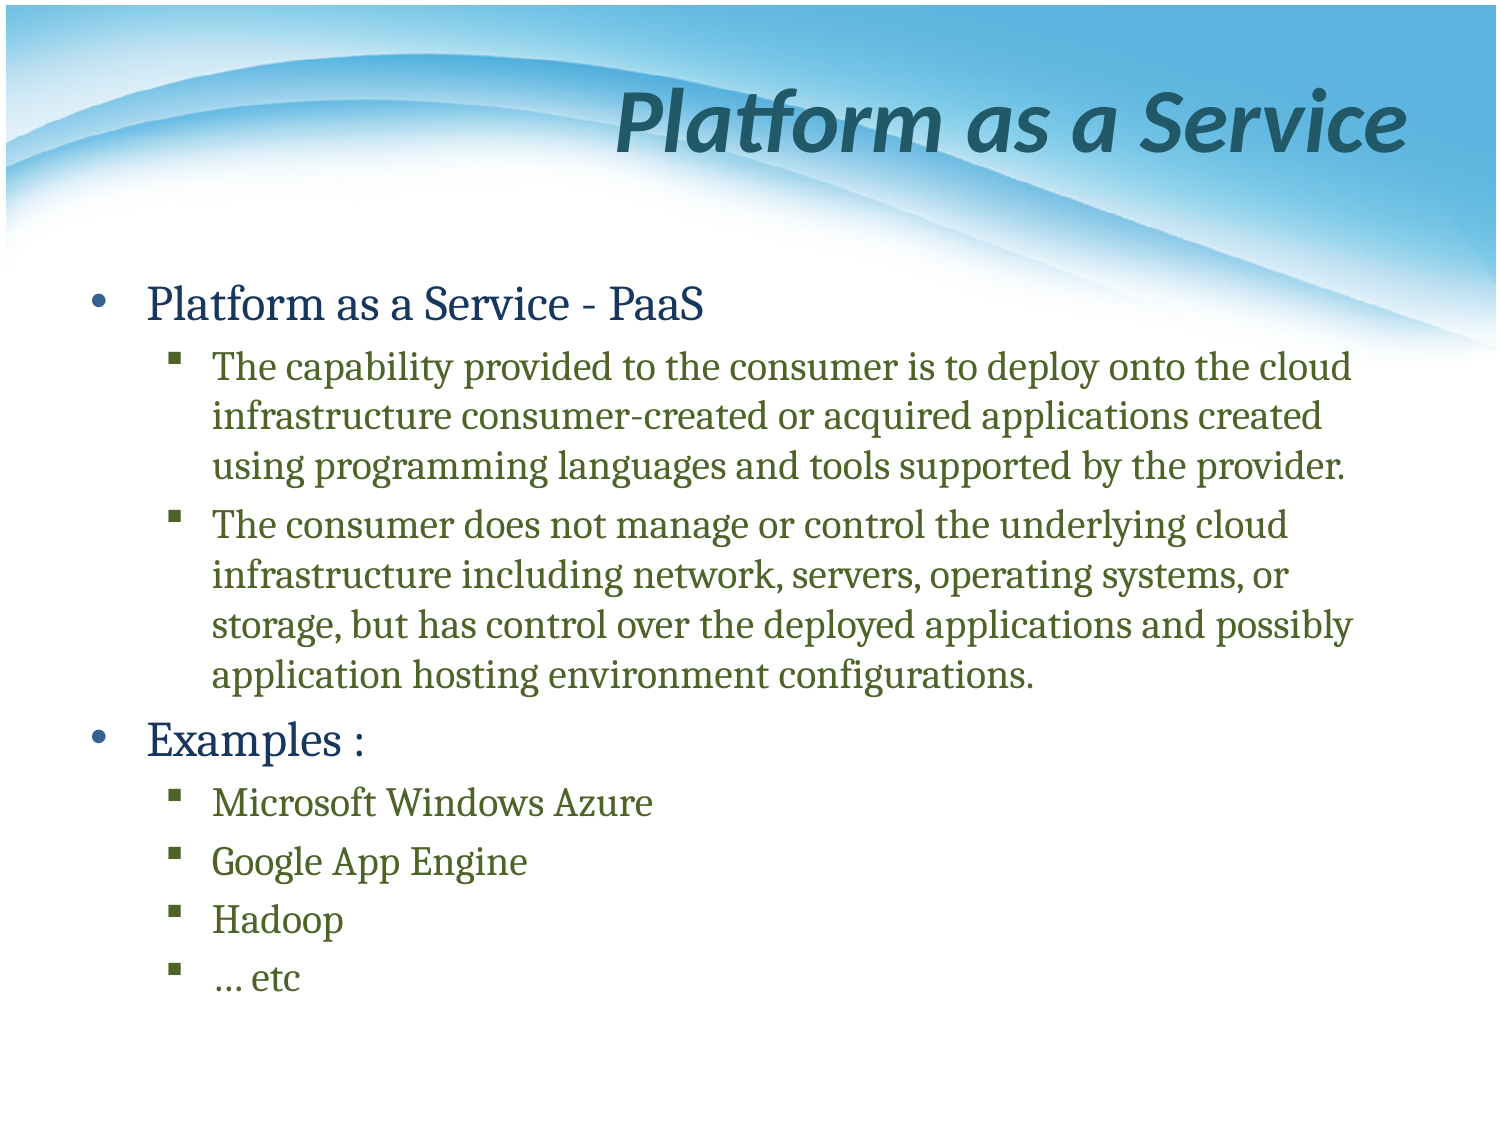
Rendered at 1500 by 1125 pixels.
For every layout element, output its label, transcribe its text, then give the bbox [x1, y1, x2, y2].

title Platform as a Service [75, 45, 1425, 188]
picture [0, 0, 1500, 1125]
list Platform as a Service - PaaS The capability provided to the consumer is to deploy onto the cloud infrastructure consumer-created or acquired applications created using programming languages and tools supported by the provider. The consumer does not manage or control the underlying cloud infrastructure including network, servers, operating systems, or storage, but has control over the deployed applications and possibly application hosting environment configurations. Examples : Microsoft Windows Azure Google App Engine Hadoop … etc [75, 262, 1425, 1100]
